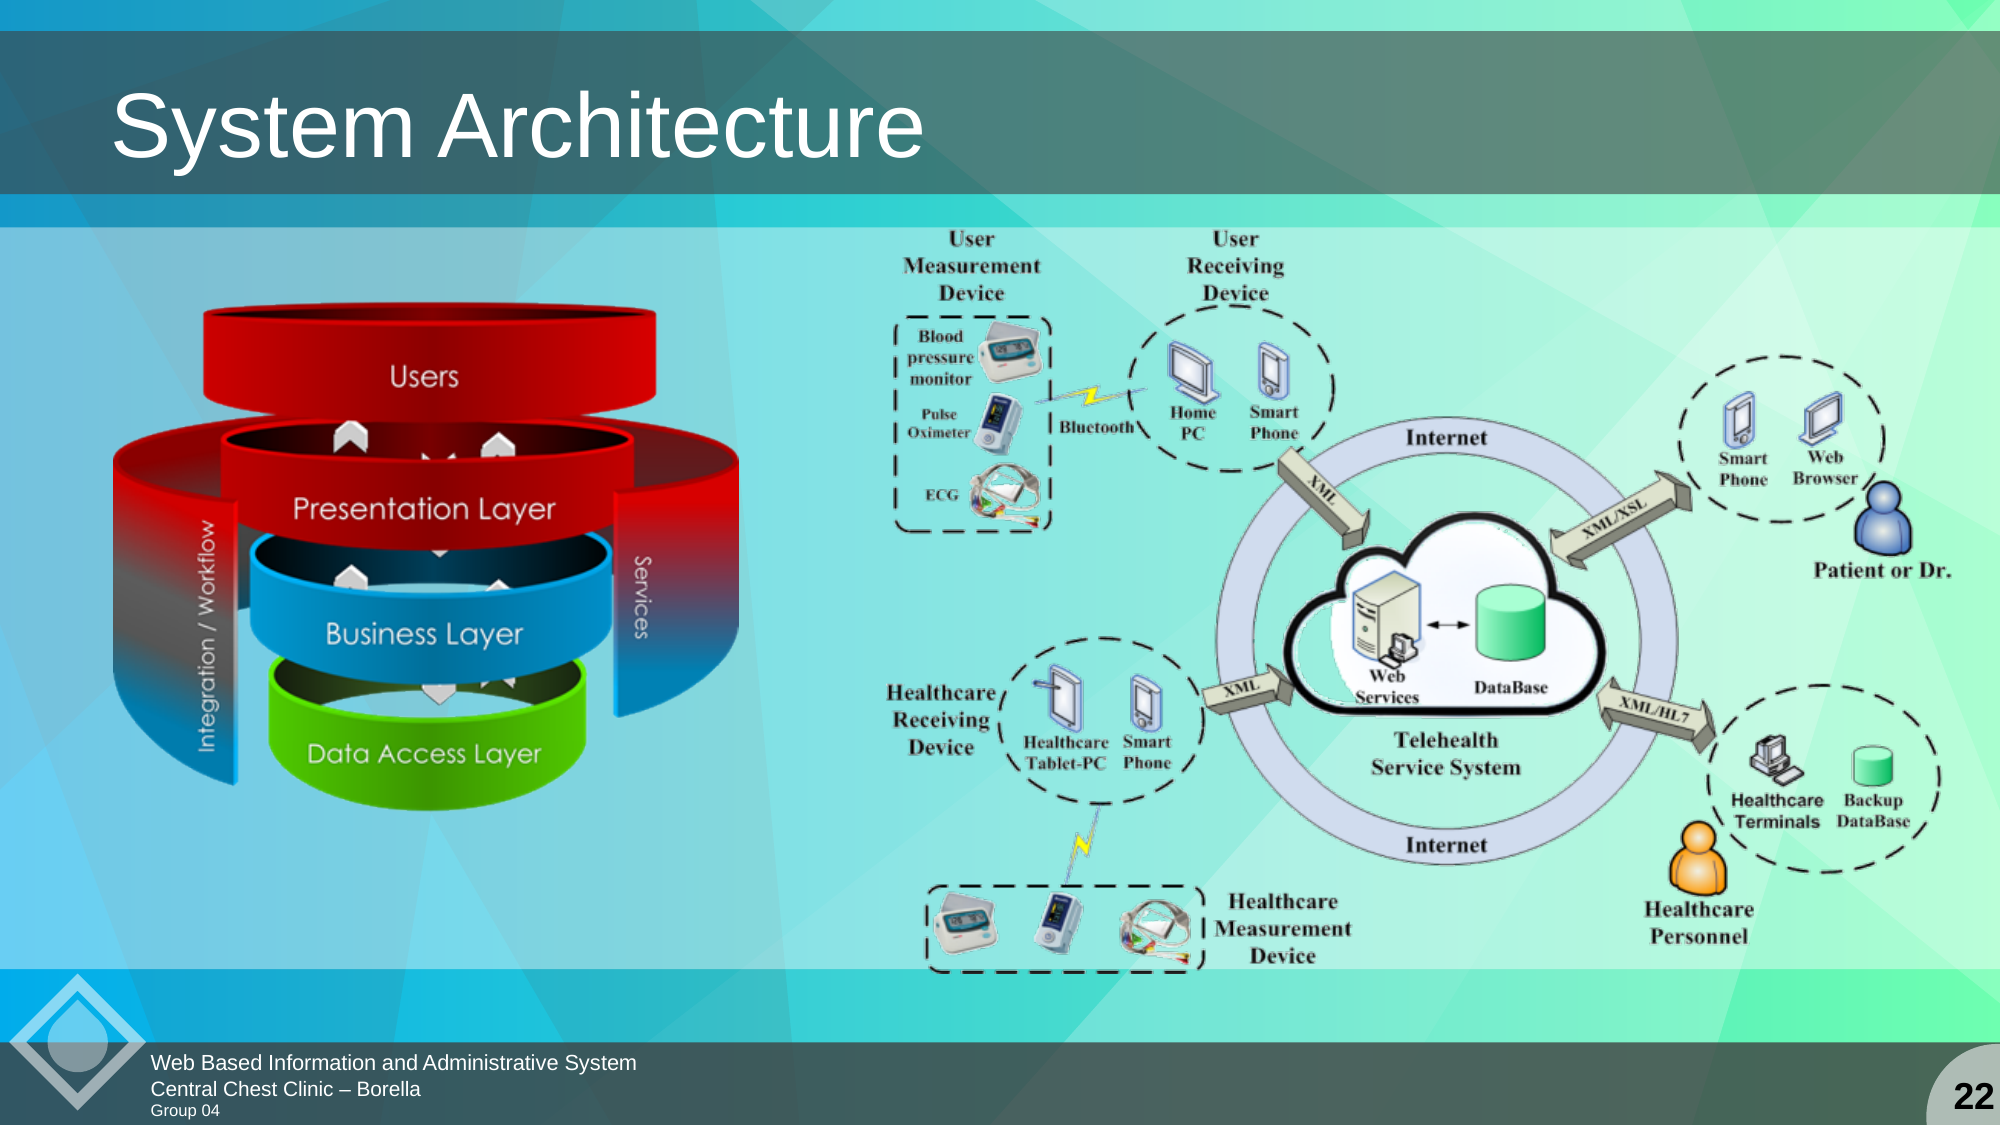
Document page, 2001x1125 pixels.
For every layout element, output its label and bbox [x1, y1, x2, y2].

text_box [1222, 0, 2000, 1125]
picture [113, 297, 739, 814]
text_box [28, 993, 127, 1091]
text_box [0, 0, 1215, 1125]
picture [886, 222, 1953, 974]
